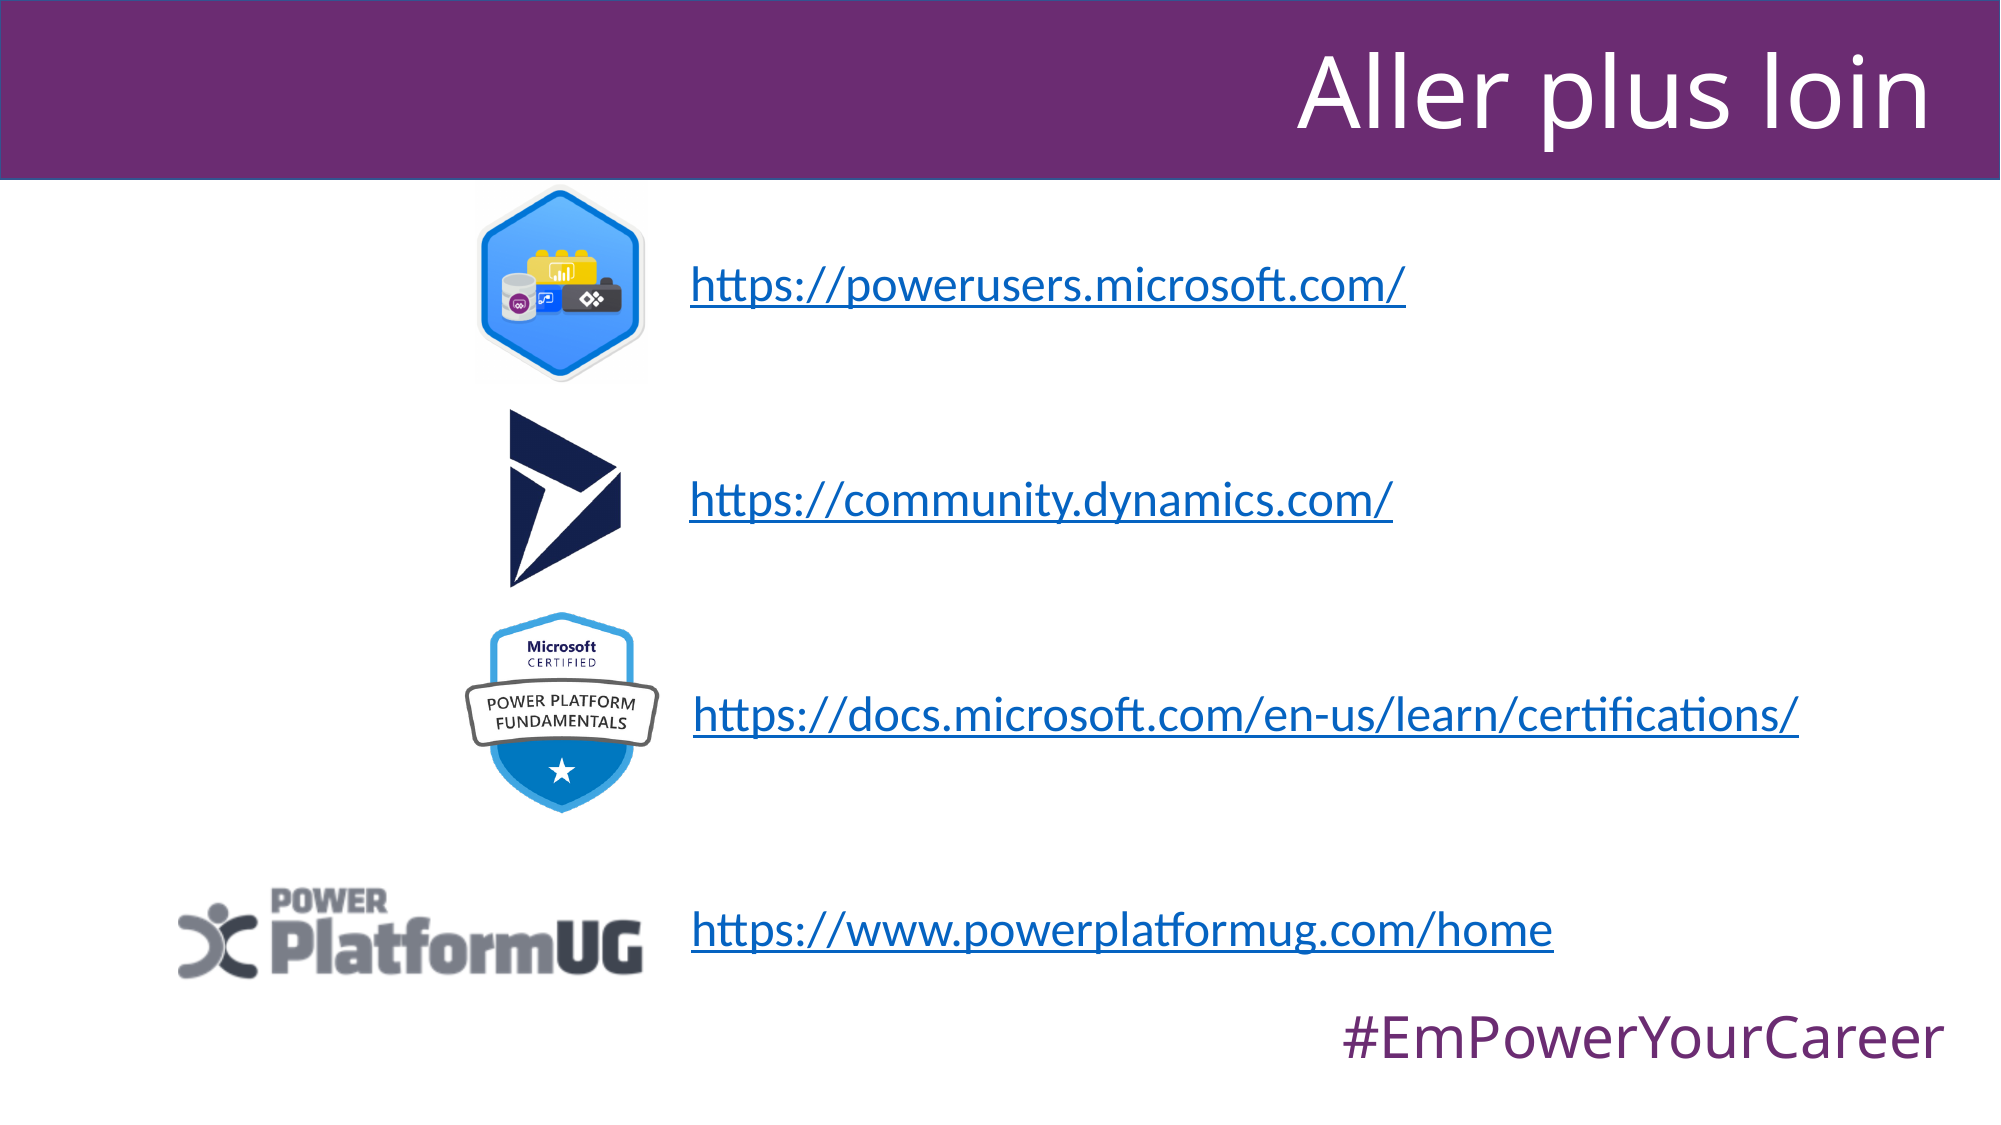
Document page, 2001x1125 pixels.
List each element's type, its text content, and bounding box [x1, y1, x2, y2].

text_box #EmPowerYourCareer [1327, 992, 1961, 1078]
text_box Aller plus loin [1282, 21, 1949, 157]
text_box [178, 180, 1822, 990]
text_box [0, 0, 2000, 180]
